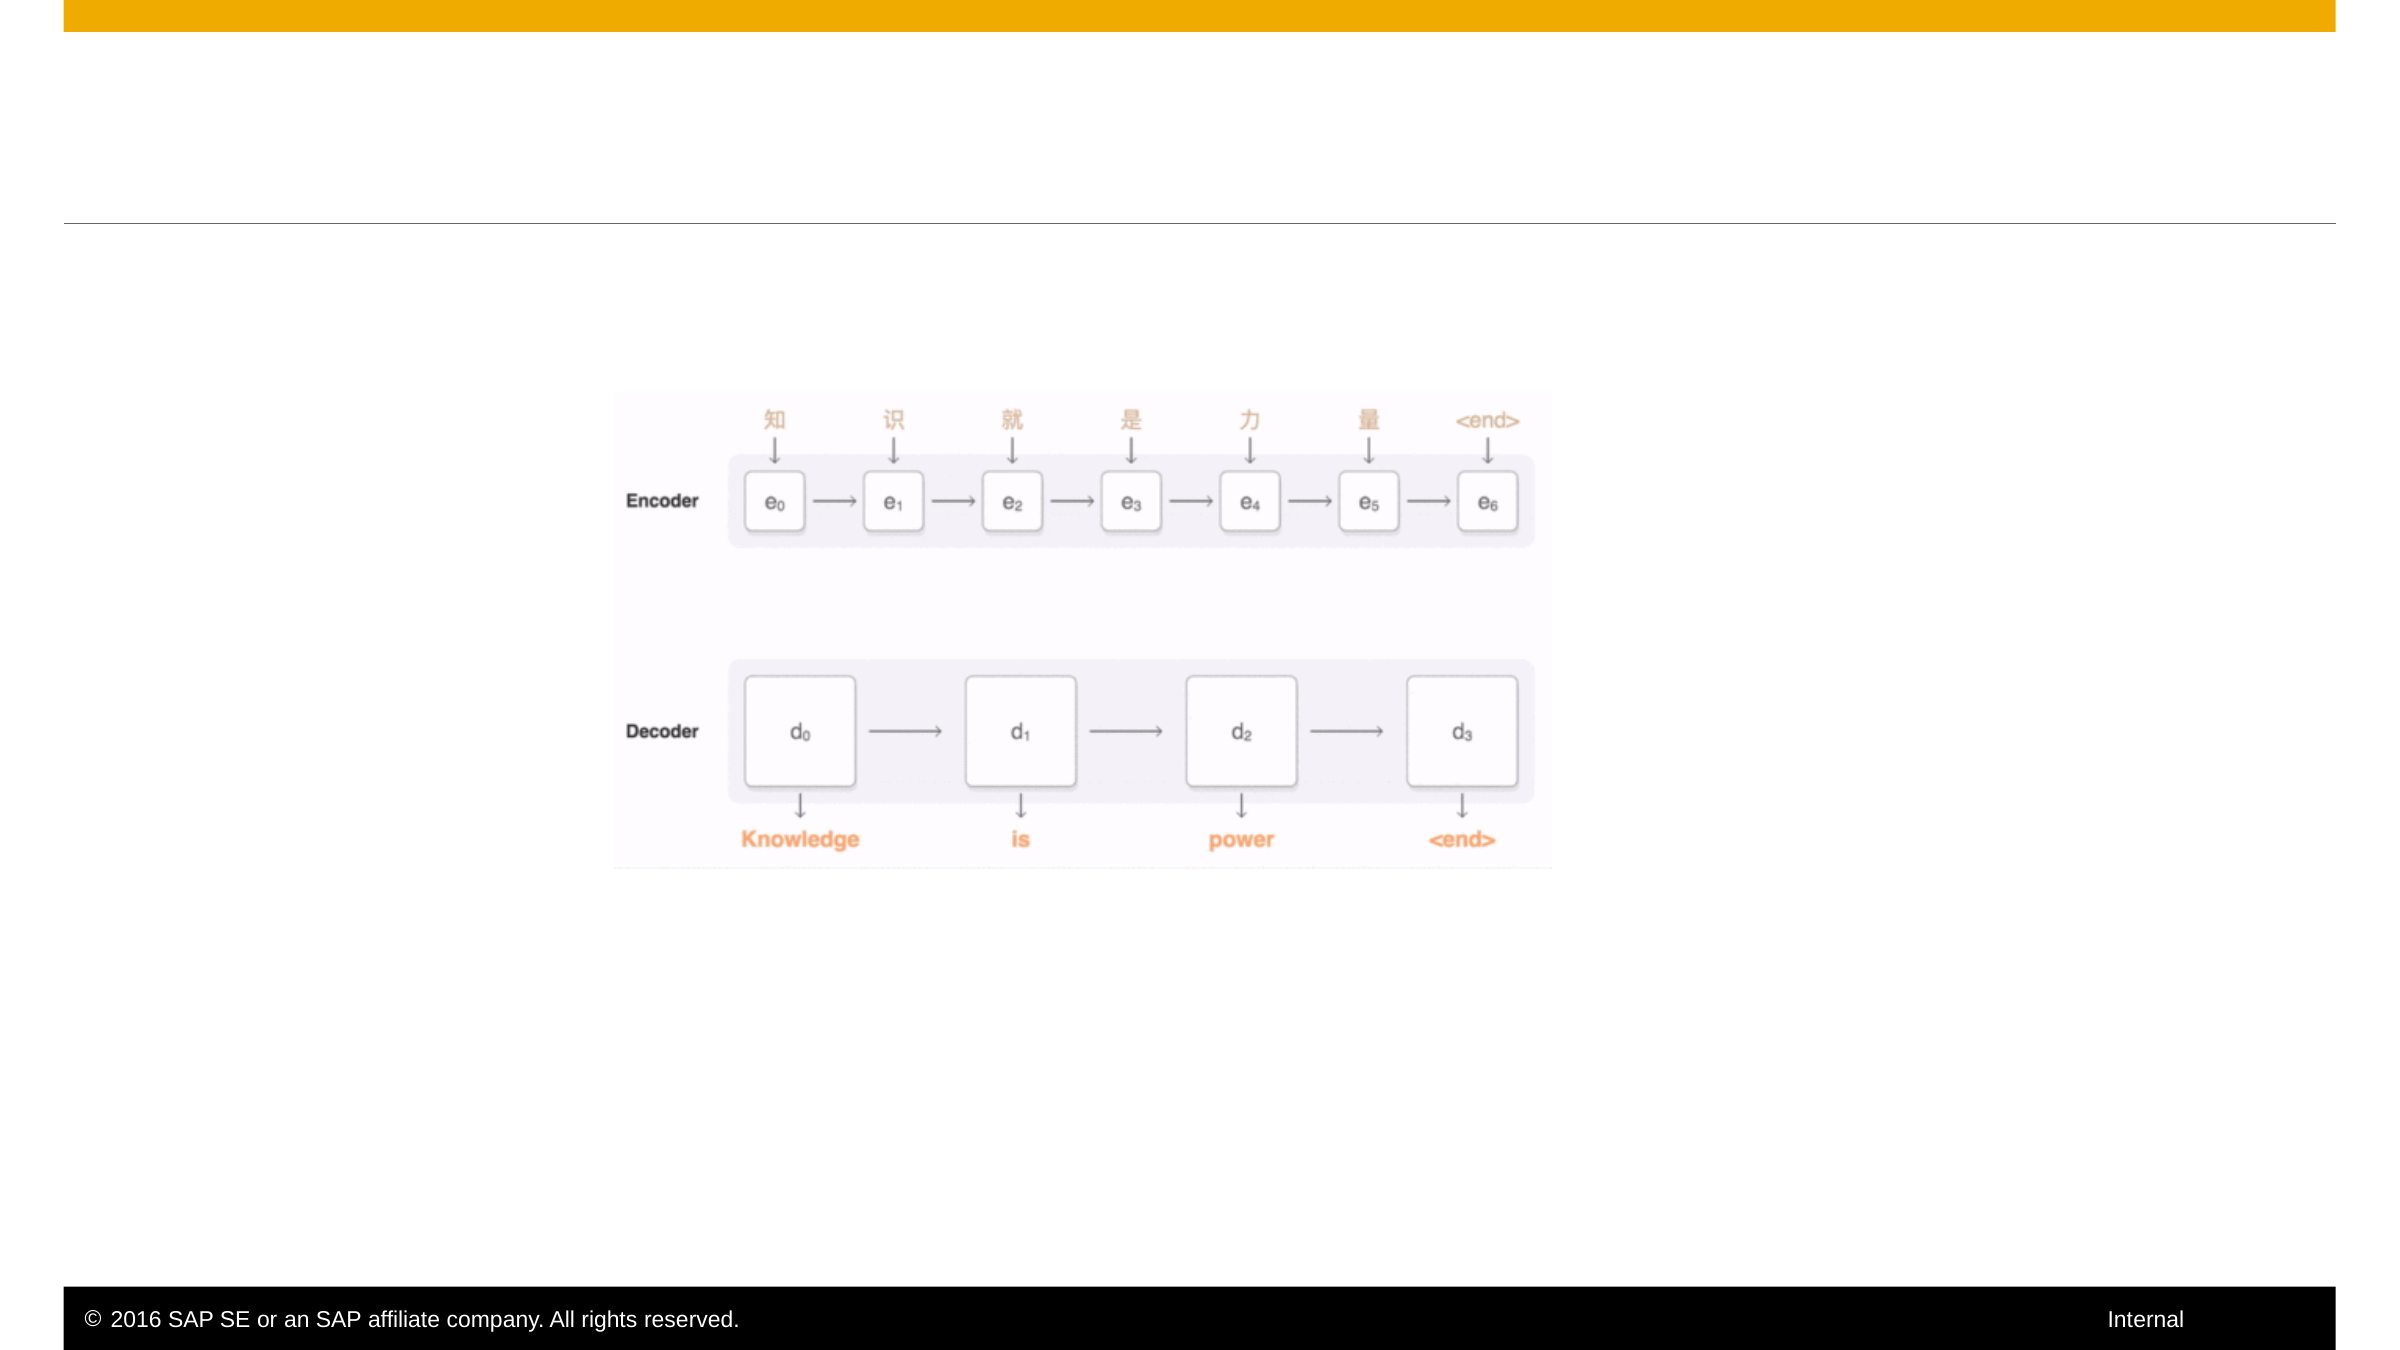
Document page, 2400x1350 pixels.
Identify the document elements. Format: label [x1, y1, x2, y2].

picture [613, 391, 1552, 869]
